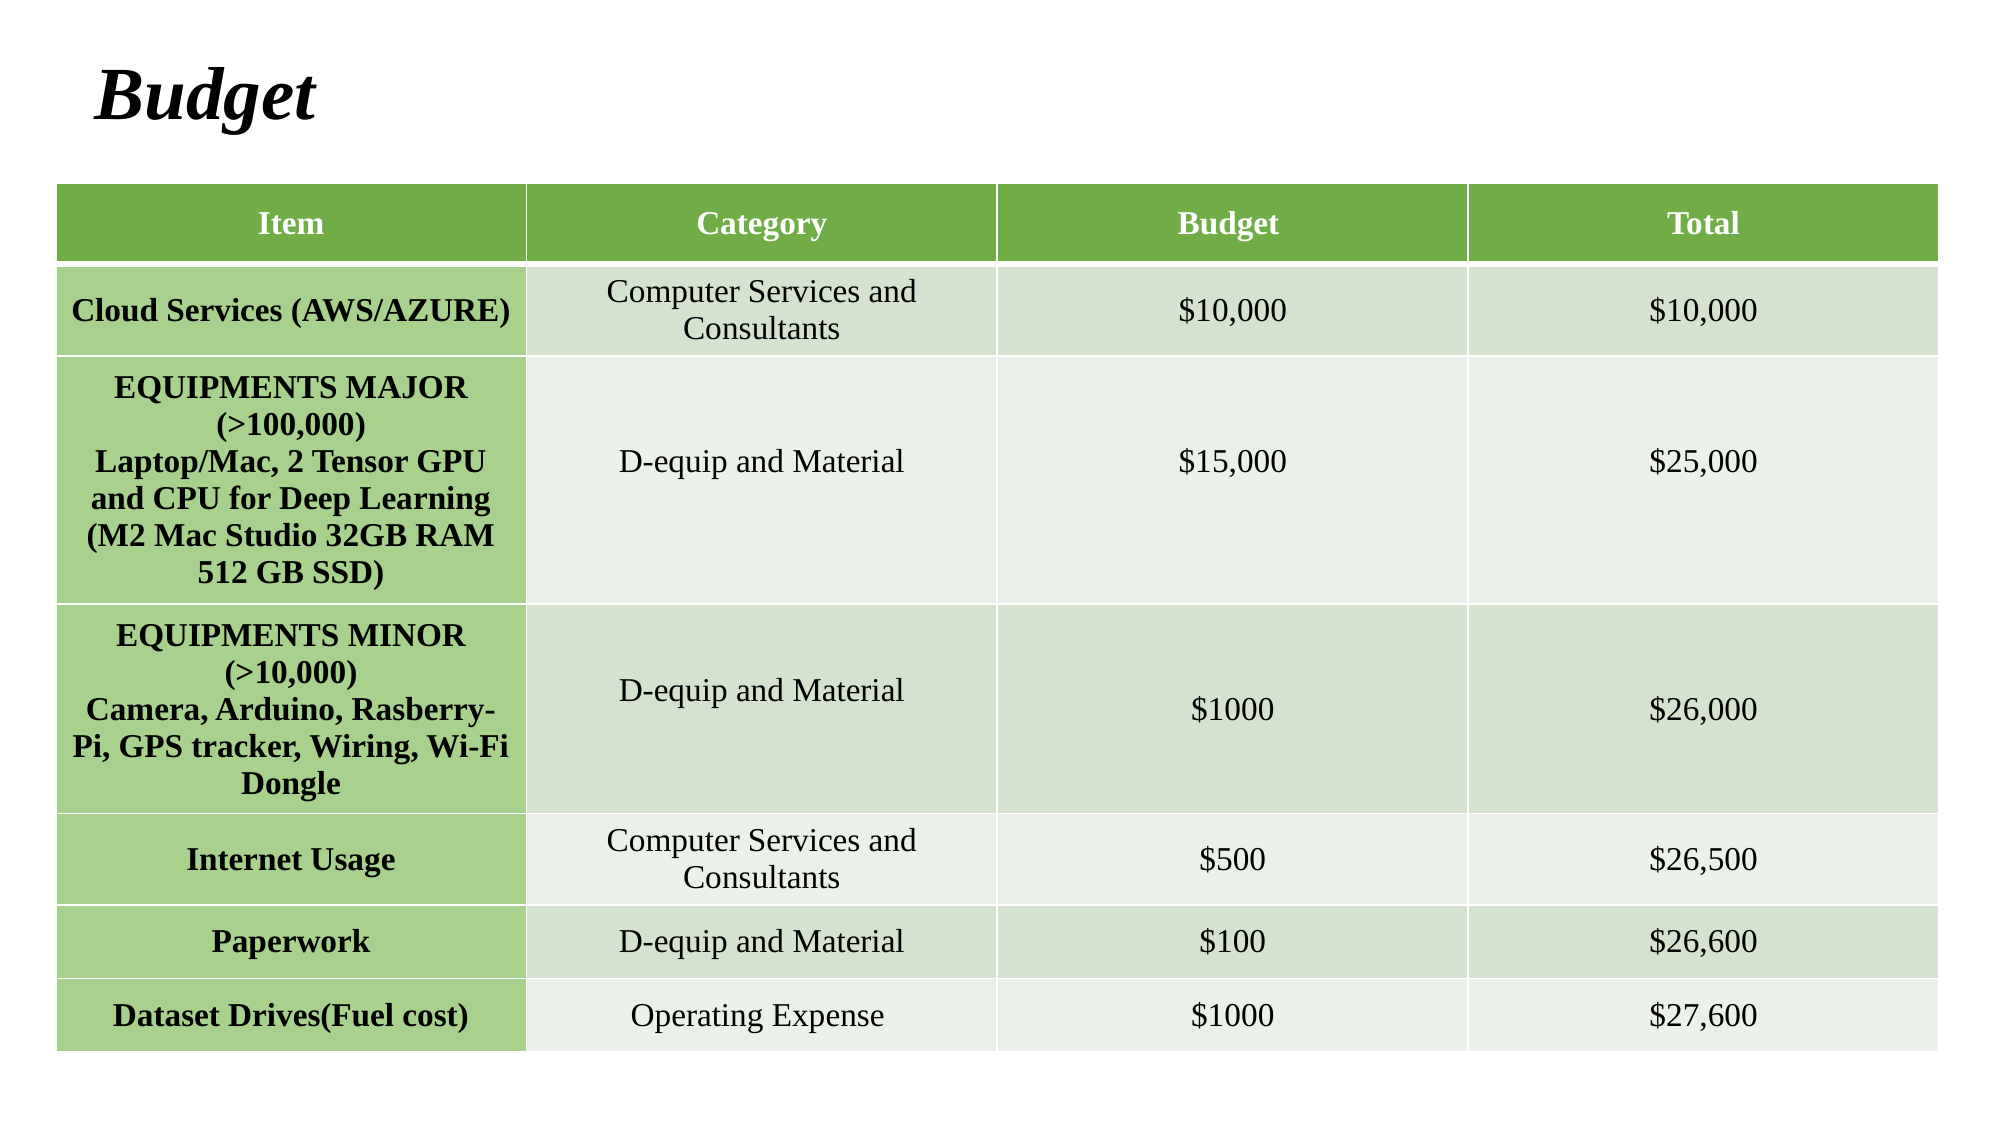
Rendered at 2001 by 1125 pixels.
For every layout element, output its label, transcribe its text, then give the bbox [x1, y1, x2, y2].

table_header Category [527, 184, 996, 261]
table_cell $100 [998, 906, 1467, 978]
table_cell $10,000 [998, 267, 1467, 355]
table_cell $27,600 [1469, 979, 1938, 1051]
table_cell $10,000 [1469, 267, 1938, 355]
table_cell Computer Services and Consultants [527, 267, 996, 355]
table_cell D-equip and Material [527, 357, 996, 603]
table_cell $26,000 [1469, 605, 1938, 813]
table_cell $25,000 [1469, 357, 1938, 603]
table_cell D-equip and Material [527, 605, 996, 813]
table_cell Dataset Drives(Fuel cost) [57, 979, 526, 1051]
table_cell EQUIPMENTS MAJOR (>100,000) Laptop/Mac, 2 Tensor GPU and CPU for Deep Learning (M2 Mac Studio 32GB RAM 512 GB SSD) [57, 357, 526, 603]
table_cell D-equip and Material [527, 906, 996, 978]
table_header Budget [998, 184, 1467, 261]
table_cell EQUIPMENTS MINOR (>10,000) Camera, Arduino, Rasberry-Pi, GPS tracker, Wiring, Wi-Fi Dongle [57, 605, 526, 813]
table_cell $15,000 [998, 357, 1467, 603]
table_cell $1000 [998, 979, 1467, 1051]
table_cell $1000 [998, 605, 1467, 813]
table_header Item [57, 184, 526, 261]
table_cell Paperwork [57, 906, 526, 978]
table_cell Computer Services and Consultants [527, 814, 996, 904]
table_cell Operating Expense [527, 979, 996, 1051]
table_cell $26,500 [1469, 814, 1938, 904]
table_cell Internet Usage [57, 814, 526, 904]
table_header Total [1469, 184, 1938, 261]
table_cell $500 [998, 814, 1467, 904]
table_cell $26,600 [1469, 906, 1938, 978]
table_cell Cloud Services (AWS/AZURE) [57, 267, 526, 355]
title Budget [79, 22, 1805, 169]
